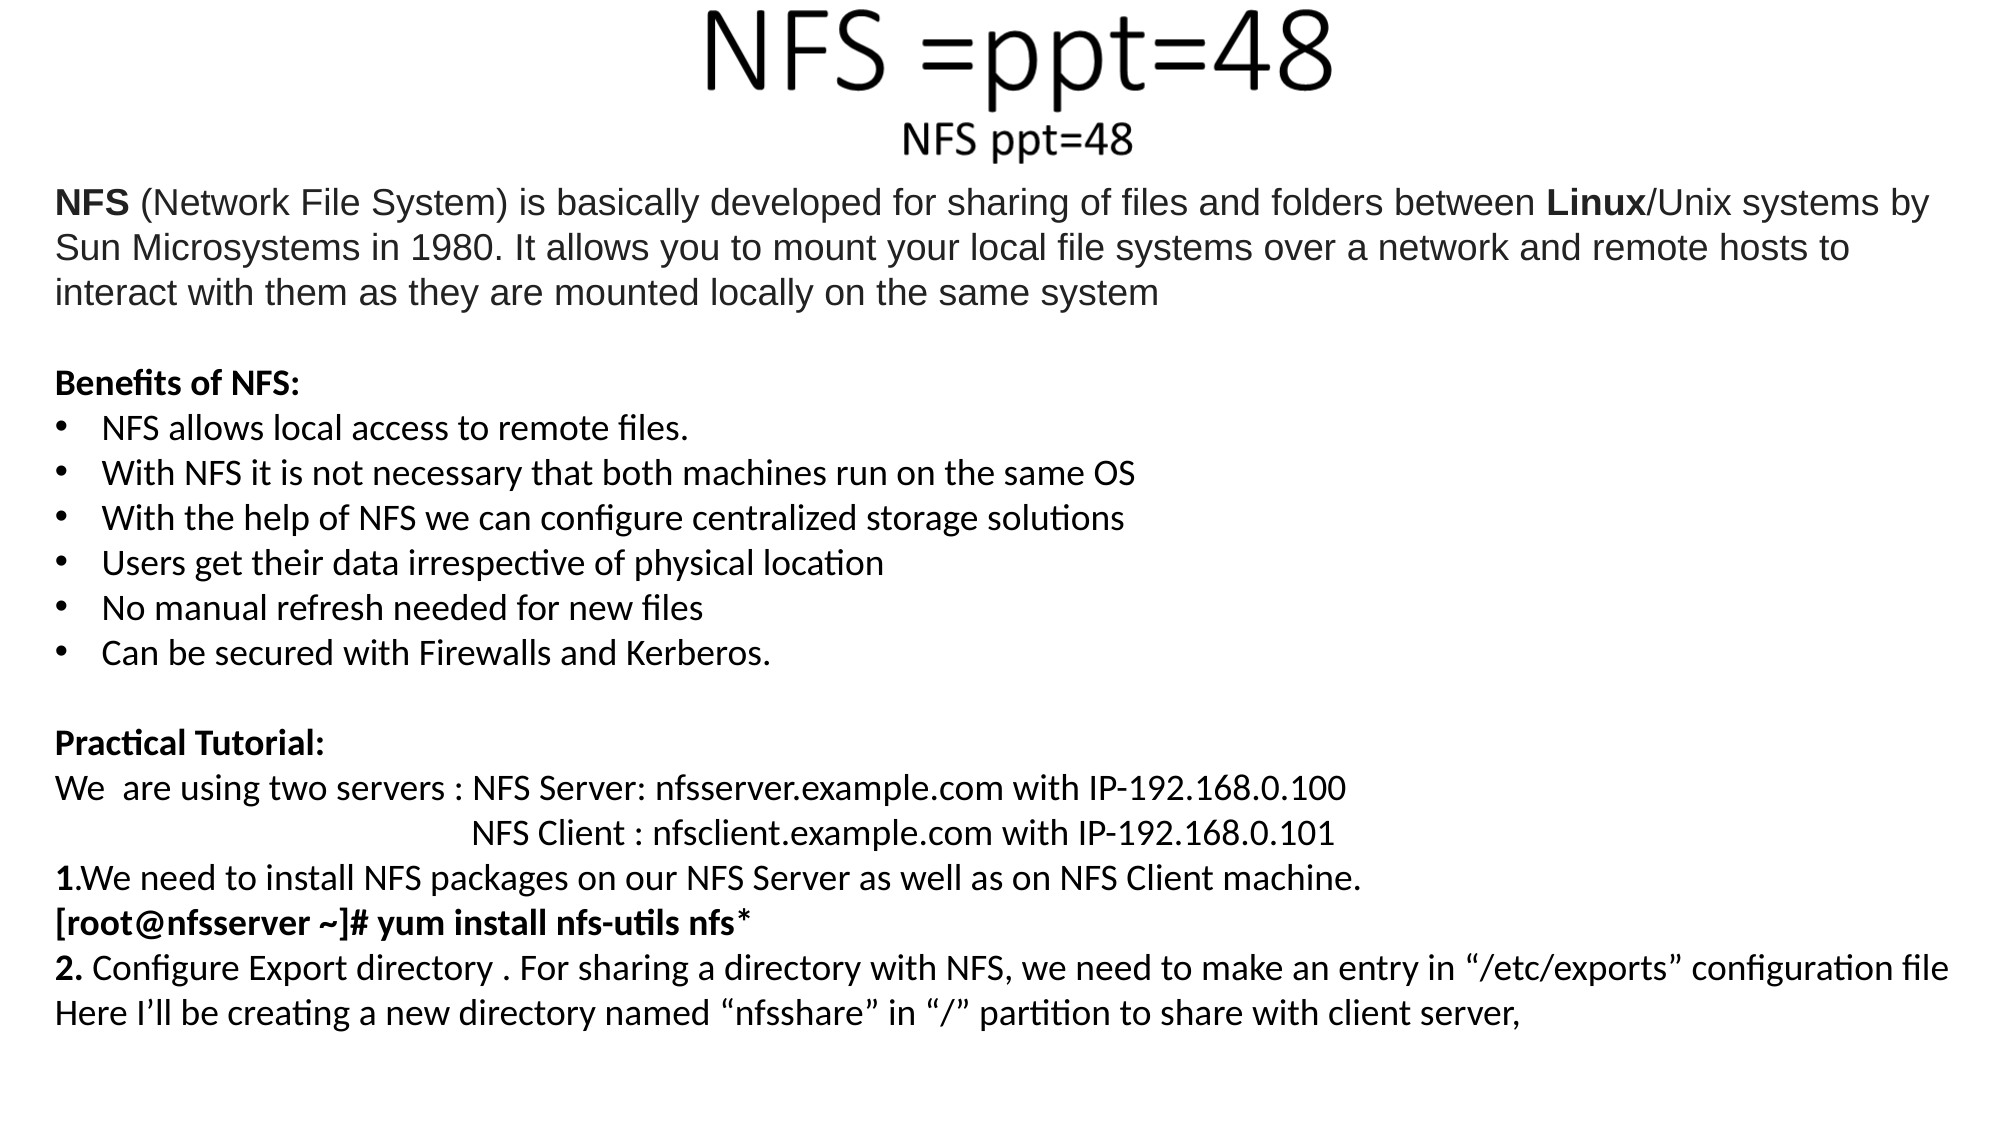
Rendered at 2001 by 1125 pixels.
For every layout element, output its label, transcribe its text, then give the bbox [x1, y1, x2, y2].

text_box NFS (Network File System) is basically developed for sharing of files and folders between Linux/Unix systems by Sun Microsystems in 1980. It allows you to mount your local file systems over a network and remote hosts to interact with them as they are mounted locally on the same system Benefits of NFS: NFS allows local access to remote files. With NFS it is not necessary that both machines run on the same OS With the help of NFS we can configure centralized storage solutions Users get their data irrespective of physical location No manual refresh needed for new files Can be secured with Firewalls and Kerberos. Practical Tutorial: We are using two servers : NFS Server: nfsserver.example.com with IP-192.168.0.100 NFS Client : nfsclient.example.com with IP-192.168.0.101 1.We need to install NFS packages on our NFS Server as well as on NFS Client machine. [root@nfsserver ~]# yum install nfs-utils nfs* 2. Configure Export directory . For sharing a directory with NFS, we need to make an entry in “/etc/exports” configuration file Here I’ll be creating a new directory named “nfsshare” in “/” partition to share with client server, [39, 170, 1994, 1041]
picture [621, 0, 1413, 198]
